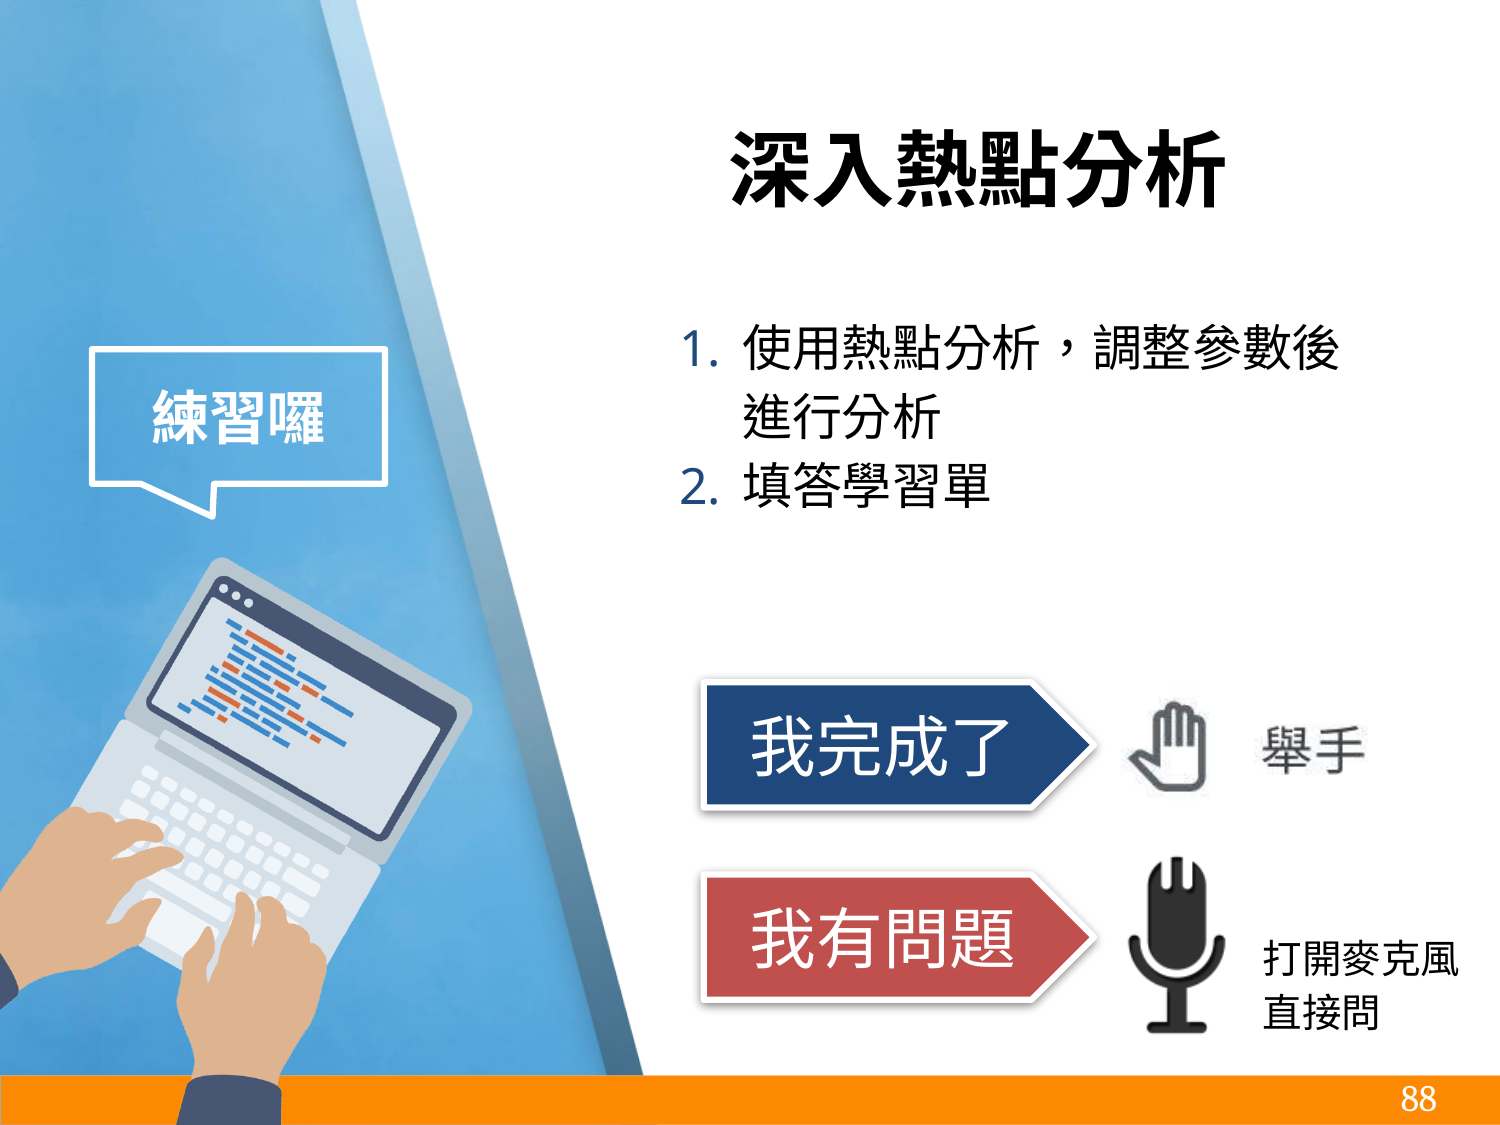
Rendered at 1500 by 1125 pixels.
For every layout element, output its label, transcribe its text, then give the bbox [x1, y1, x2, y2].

title 深入熱點分析 [534, 27, 1422, 232]
list 使用熱點分析，調整參數後進行分析 填答學習單 [652, 292, 1360, 1066]
slide_number ‹#› [1350, 1074, 1488, 1118]
picture [0, 0, 1500, 1125]
picture [996, 635, 1402, 808]
picture [1077, 848, 1279, 1049]
title 練習囉 [97, 362, 380, 471]
text_box 打開麥克風 直接問 [1360, 948, 1500, 1014]
